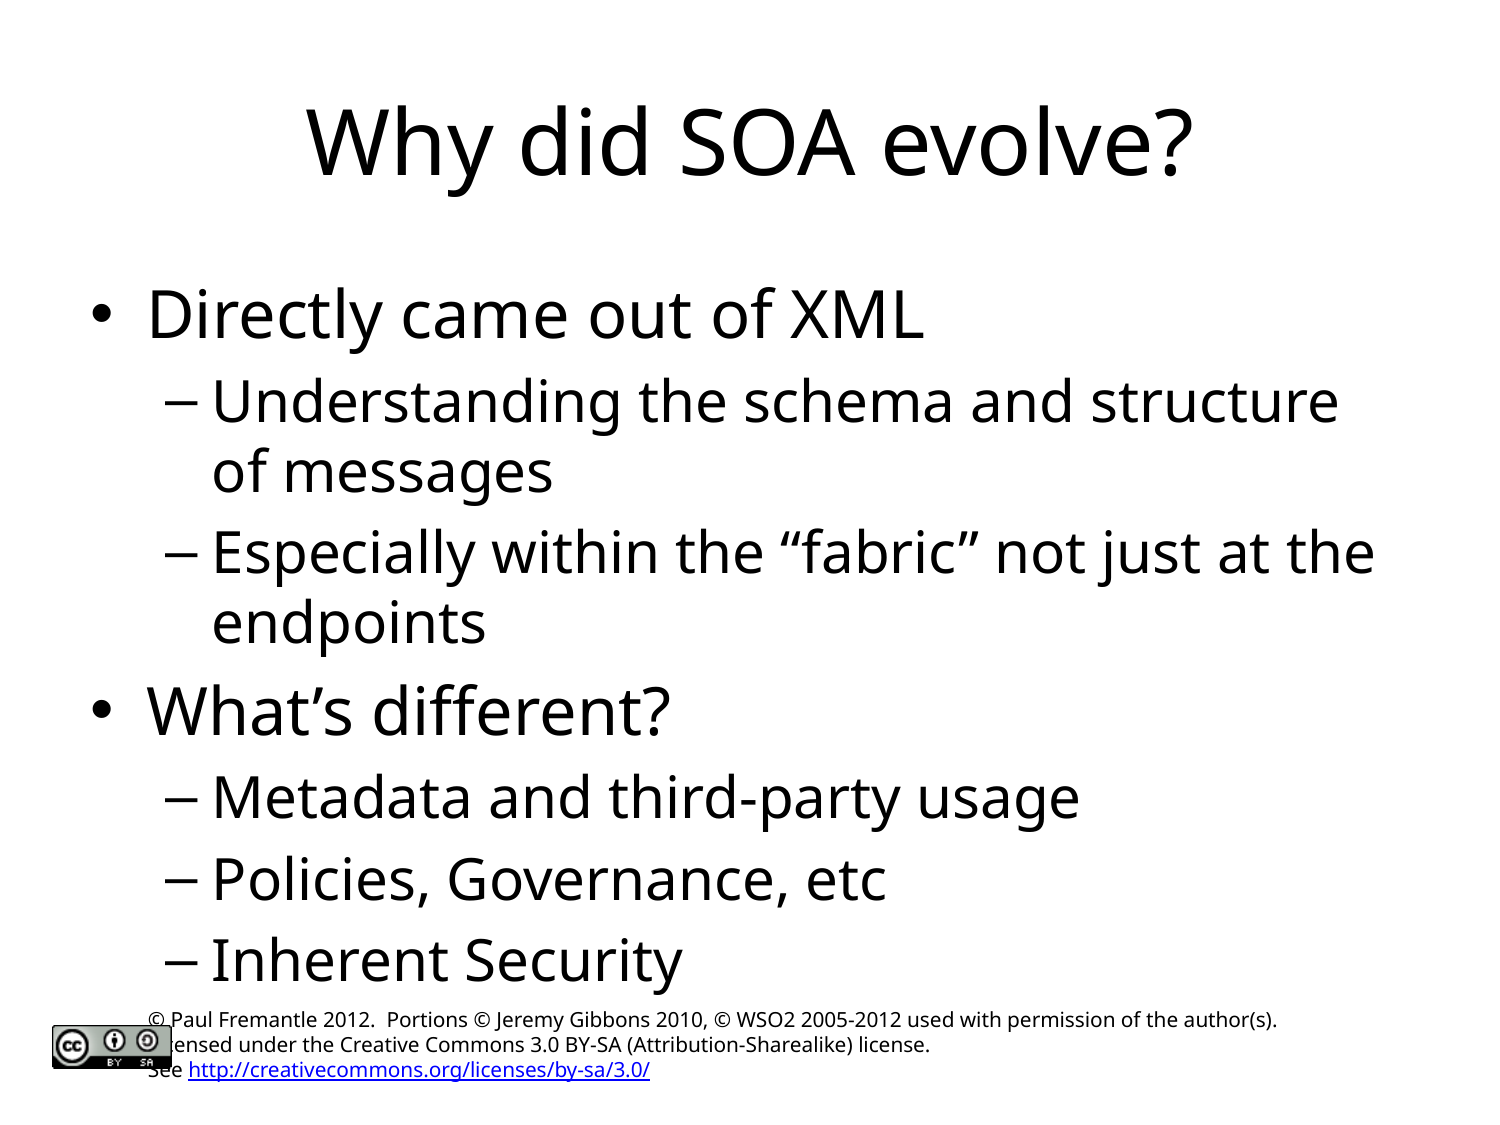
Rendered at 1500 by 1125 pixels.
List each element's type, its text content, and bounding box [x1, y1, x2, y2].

title Why did SOA evolve? [75, 45, 1425, 233]
picture [52, 1025, 172, 1069]
list Directly came out of XML Understanding the schema and structure of messages Especially within the “fabric” not just at the endpoints What’s different? Metadata and third-party usage Policies, Governance, etc Inherent Security [75, 264, 1425, 1008]
